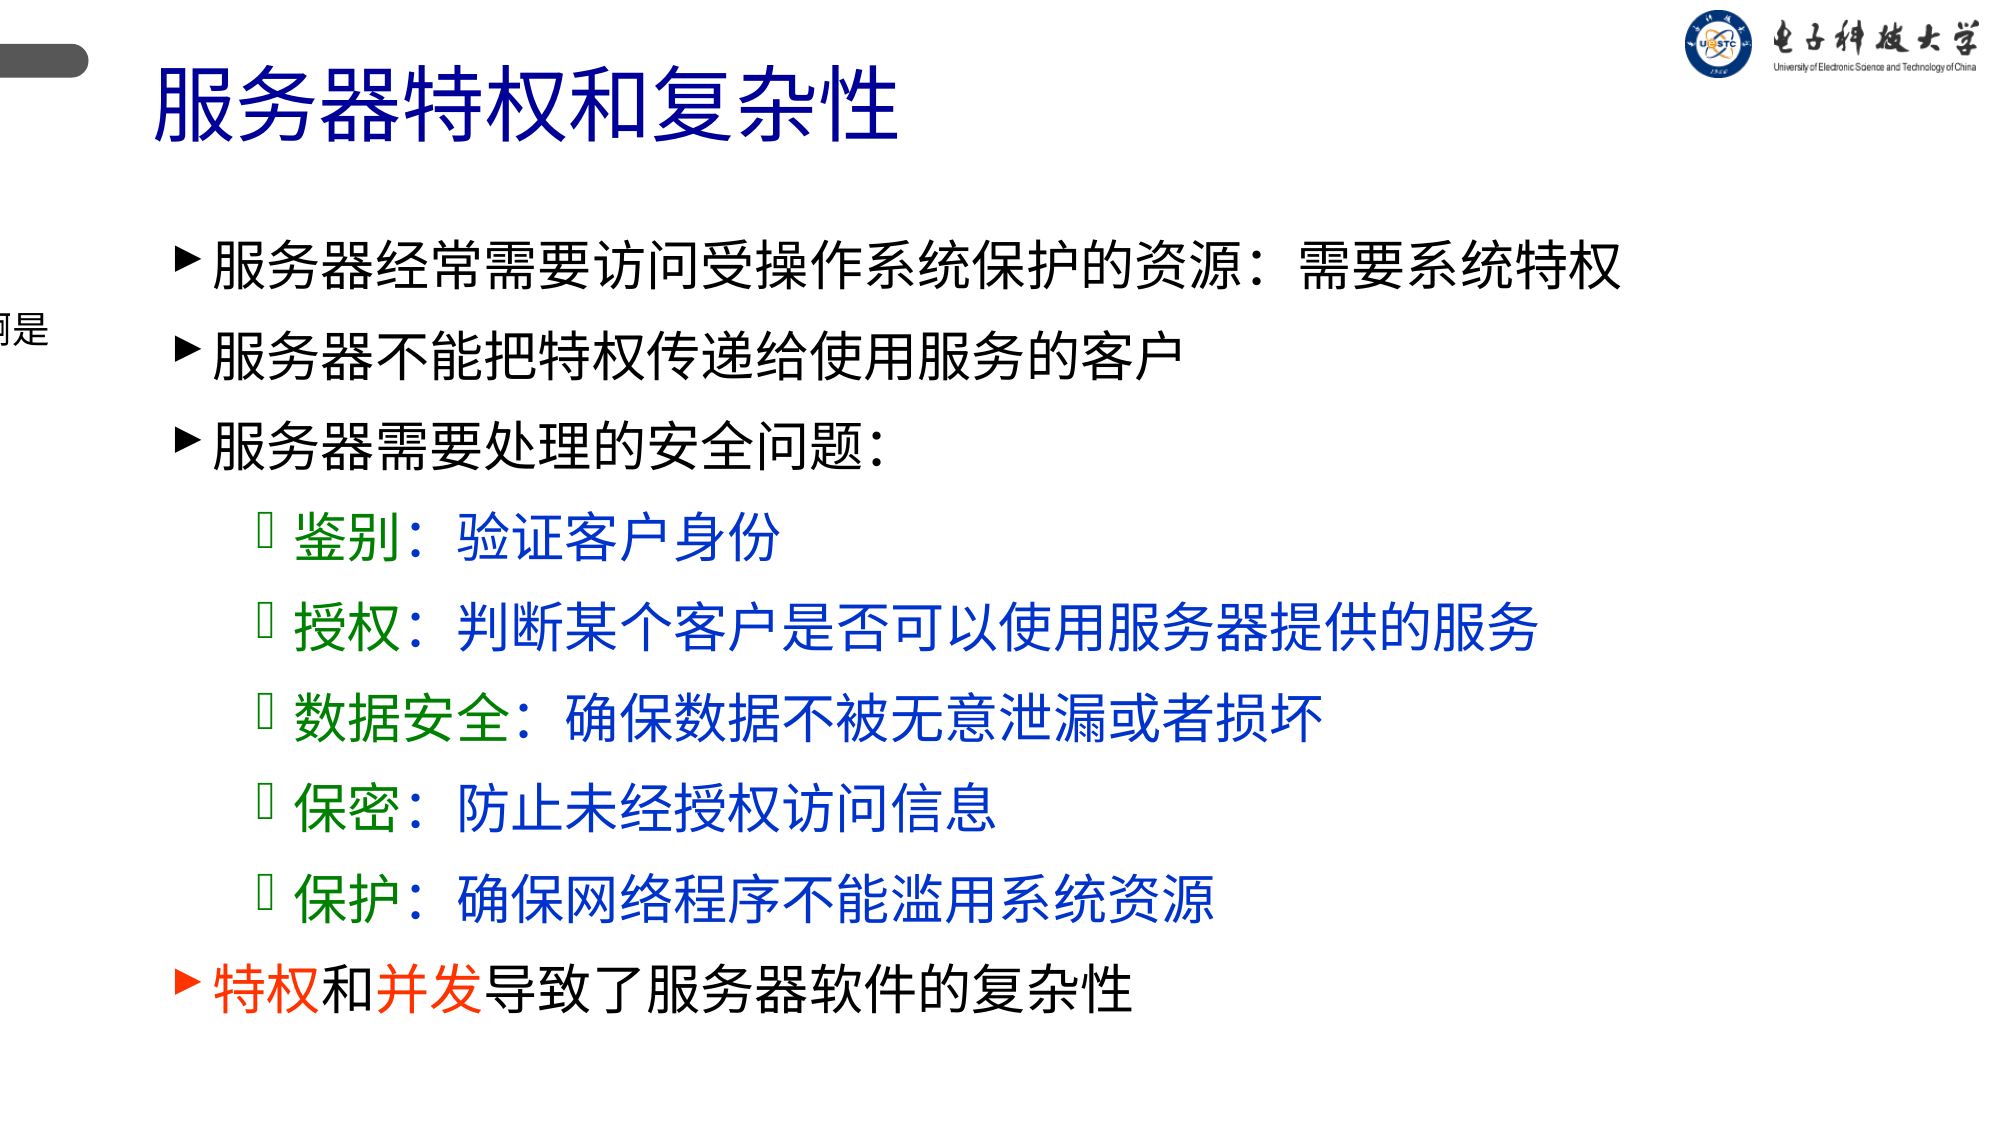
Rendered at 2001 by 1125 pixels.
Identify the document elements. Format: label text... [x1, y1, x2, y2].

list 服务器经常需要访问受操作系统保护的资源：需要系统特权 服务器不能把特权传递给使用服务的客户 服务器需要处理的安全问题： 鉴别：验证客户身份 授权：判断某个客户是否可以使用服务器提供的服务 数据安全：确保数据不被无意泄漏或者损坏 保密：防止未经授权访问信息 保护：确保网络程序不能滥用系统资源 特权和并发导致了服务器软件的复杂性 [137, 211, 1863, 1097]
text_box 啊是 [0, 298, 65, 359]
title 服务器特权和复杂性 [137, 43, 1686, 174]
picture [1685, 10, 1979, 78]
